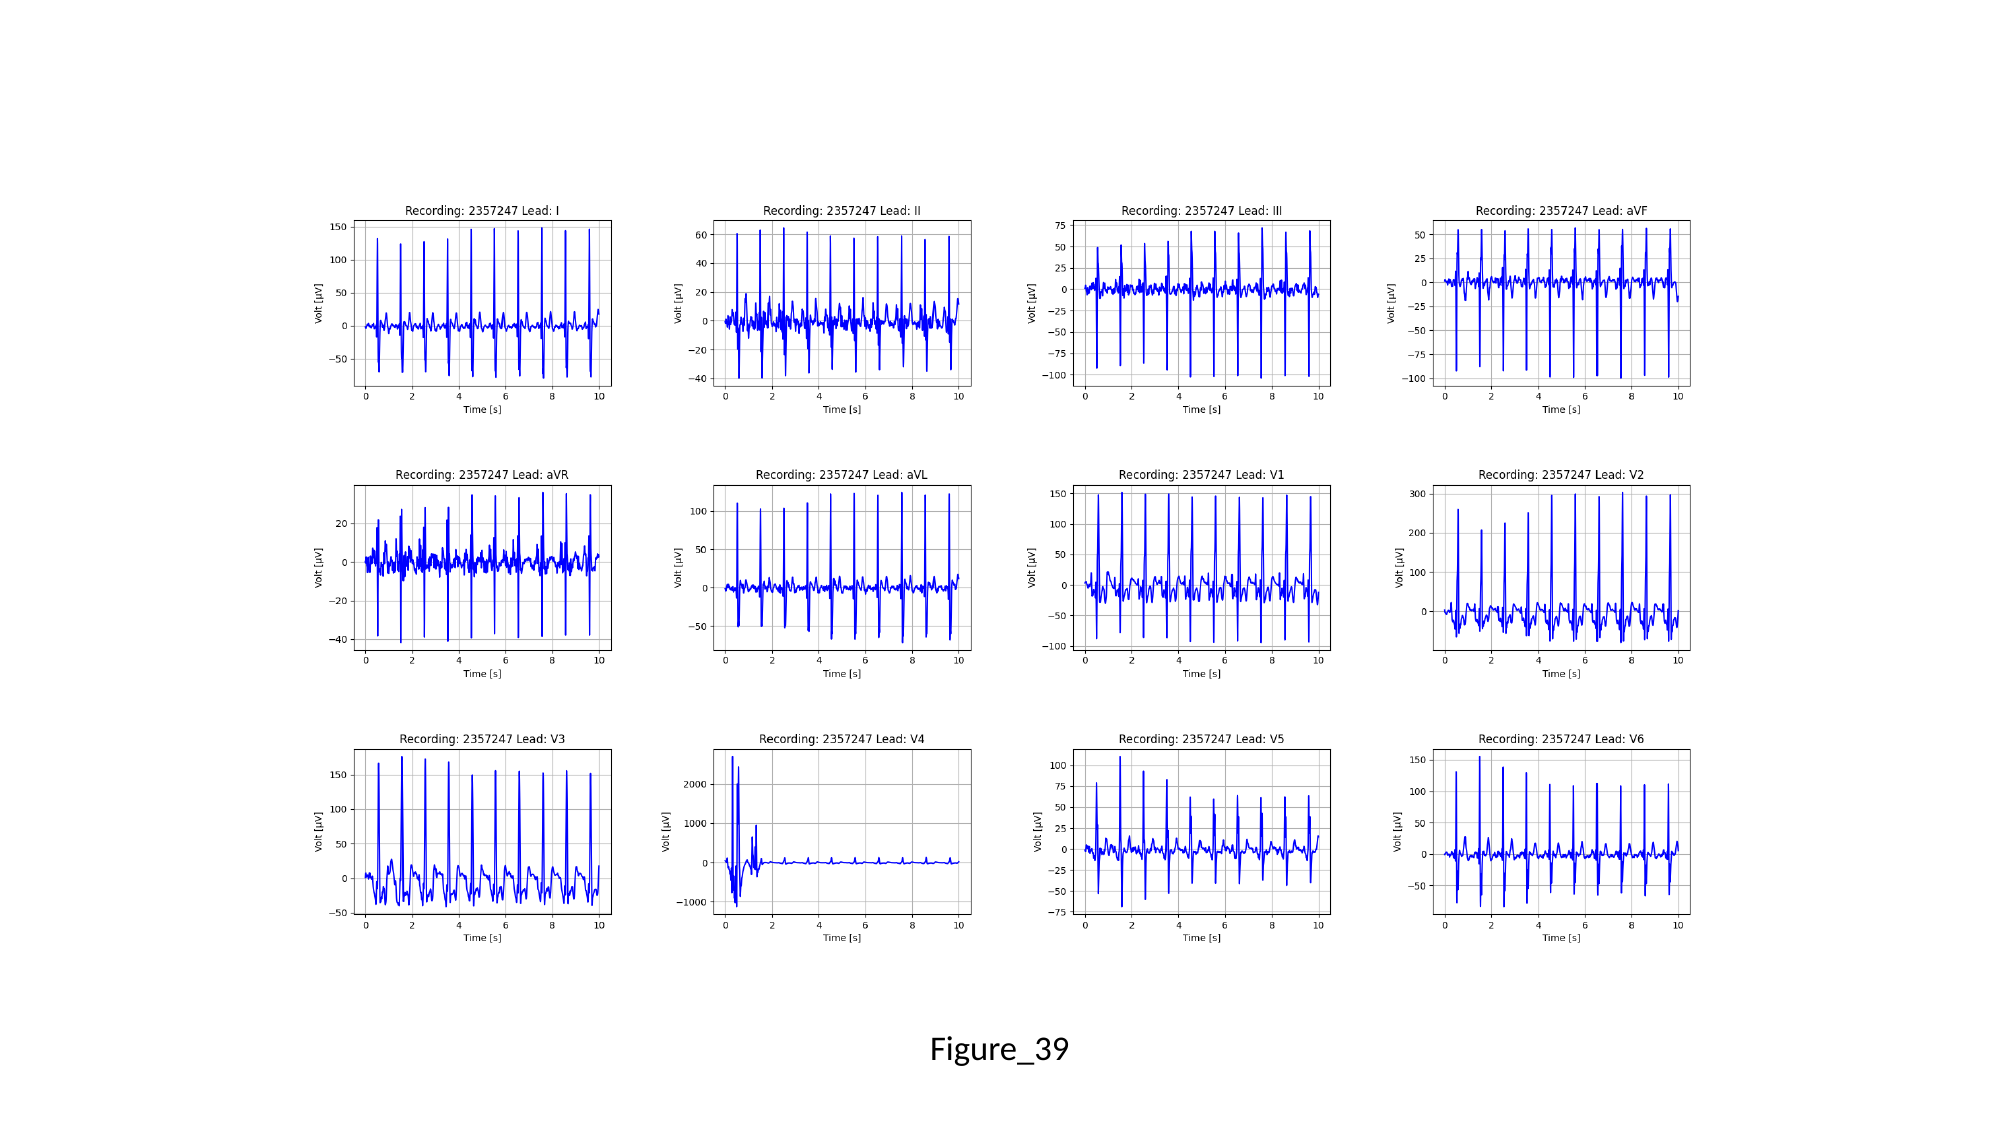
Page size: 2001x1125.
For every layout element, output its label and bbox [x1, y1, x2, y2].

text_box [138, 112, 1862, 1075]
